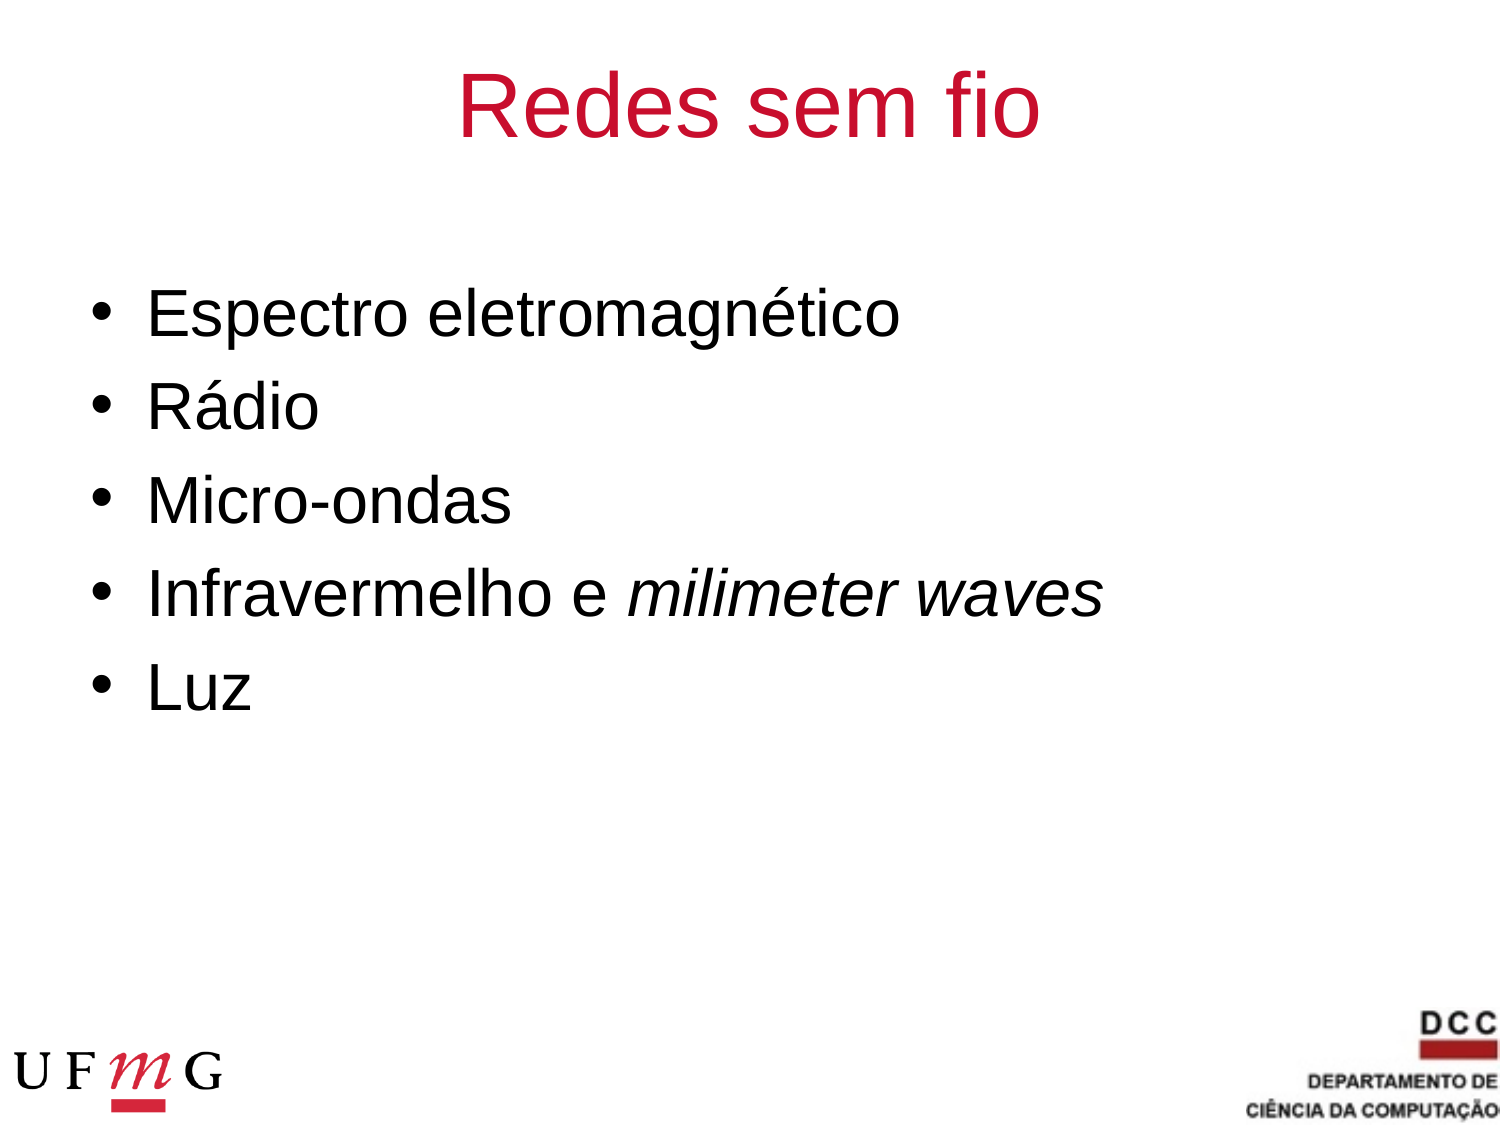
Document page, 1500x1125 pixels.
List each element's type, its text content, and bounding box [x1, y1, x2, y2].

title Redes sem fio [75, 7, 1425, 195]
list Espectro eletromagnético Rádio Micro-ondas Infravermelho e milimeter waves Luz [75, 262, 1425, 1005]
picture [5, 1034, 231, 1123]
picture [1246, 1007, 1500, 1125]
